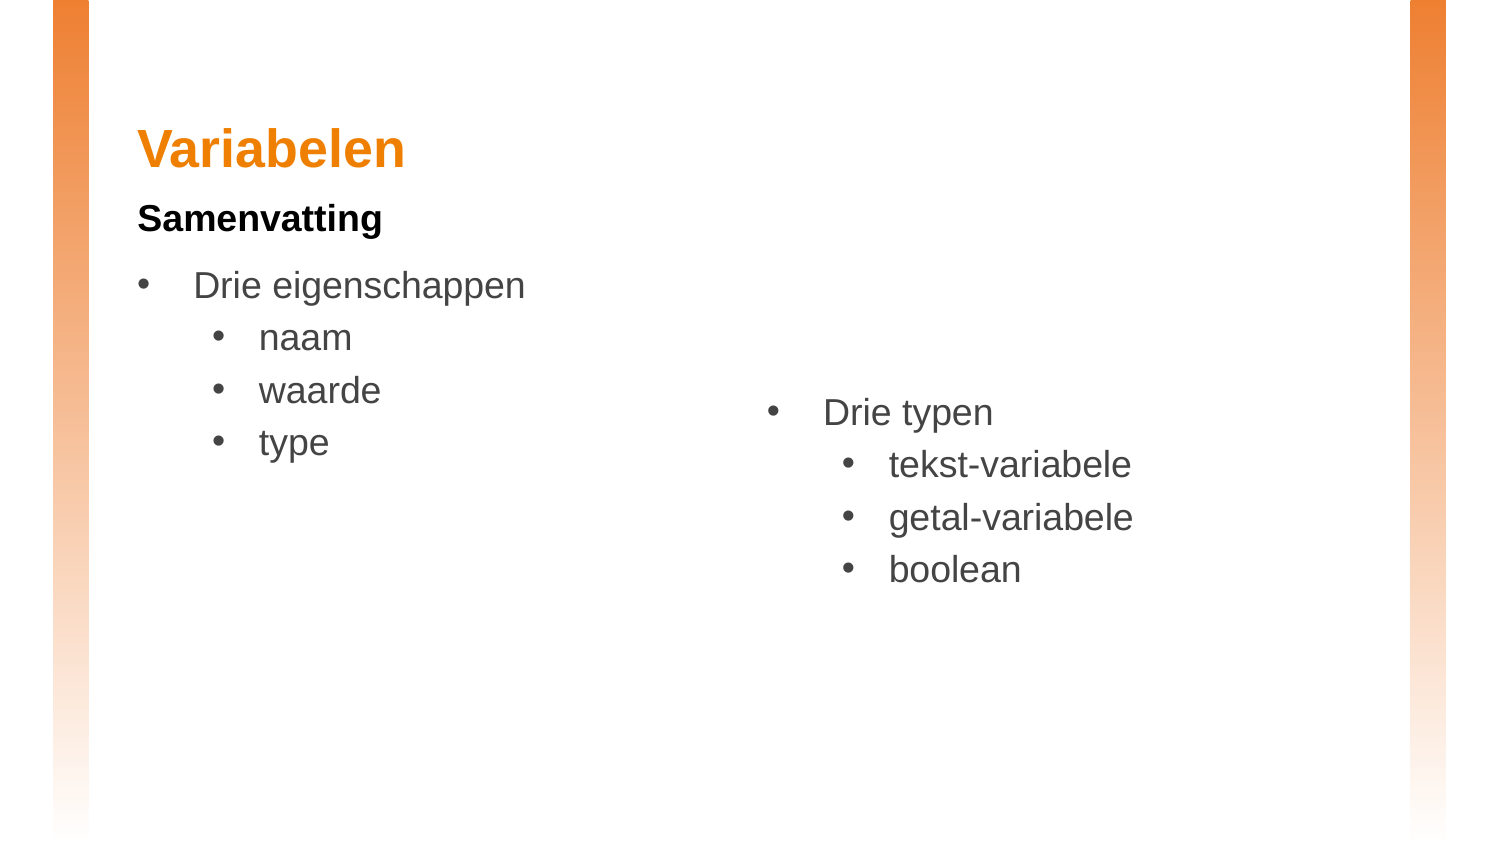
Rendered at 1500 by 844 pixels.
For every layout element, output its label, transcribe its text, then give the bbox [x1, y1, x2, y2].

list Drie eigenschappen naam waarde type Drie typen tekst-variabele getal-variabele boolean [122, 253, 1412, 759]
list Samenvatting [122, 186, 1400, 231]
title Variabelen [122, 105, 1400, 186]
